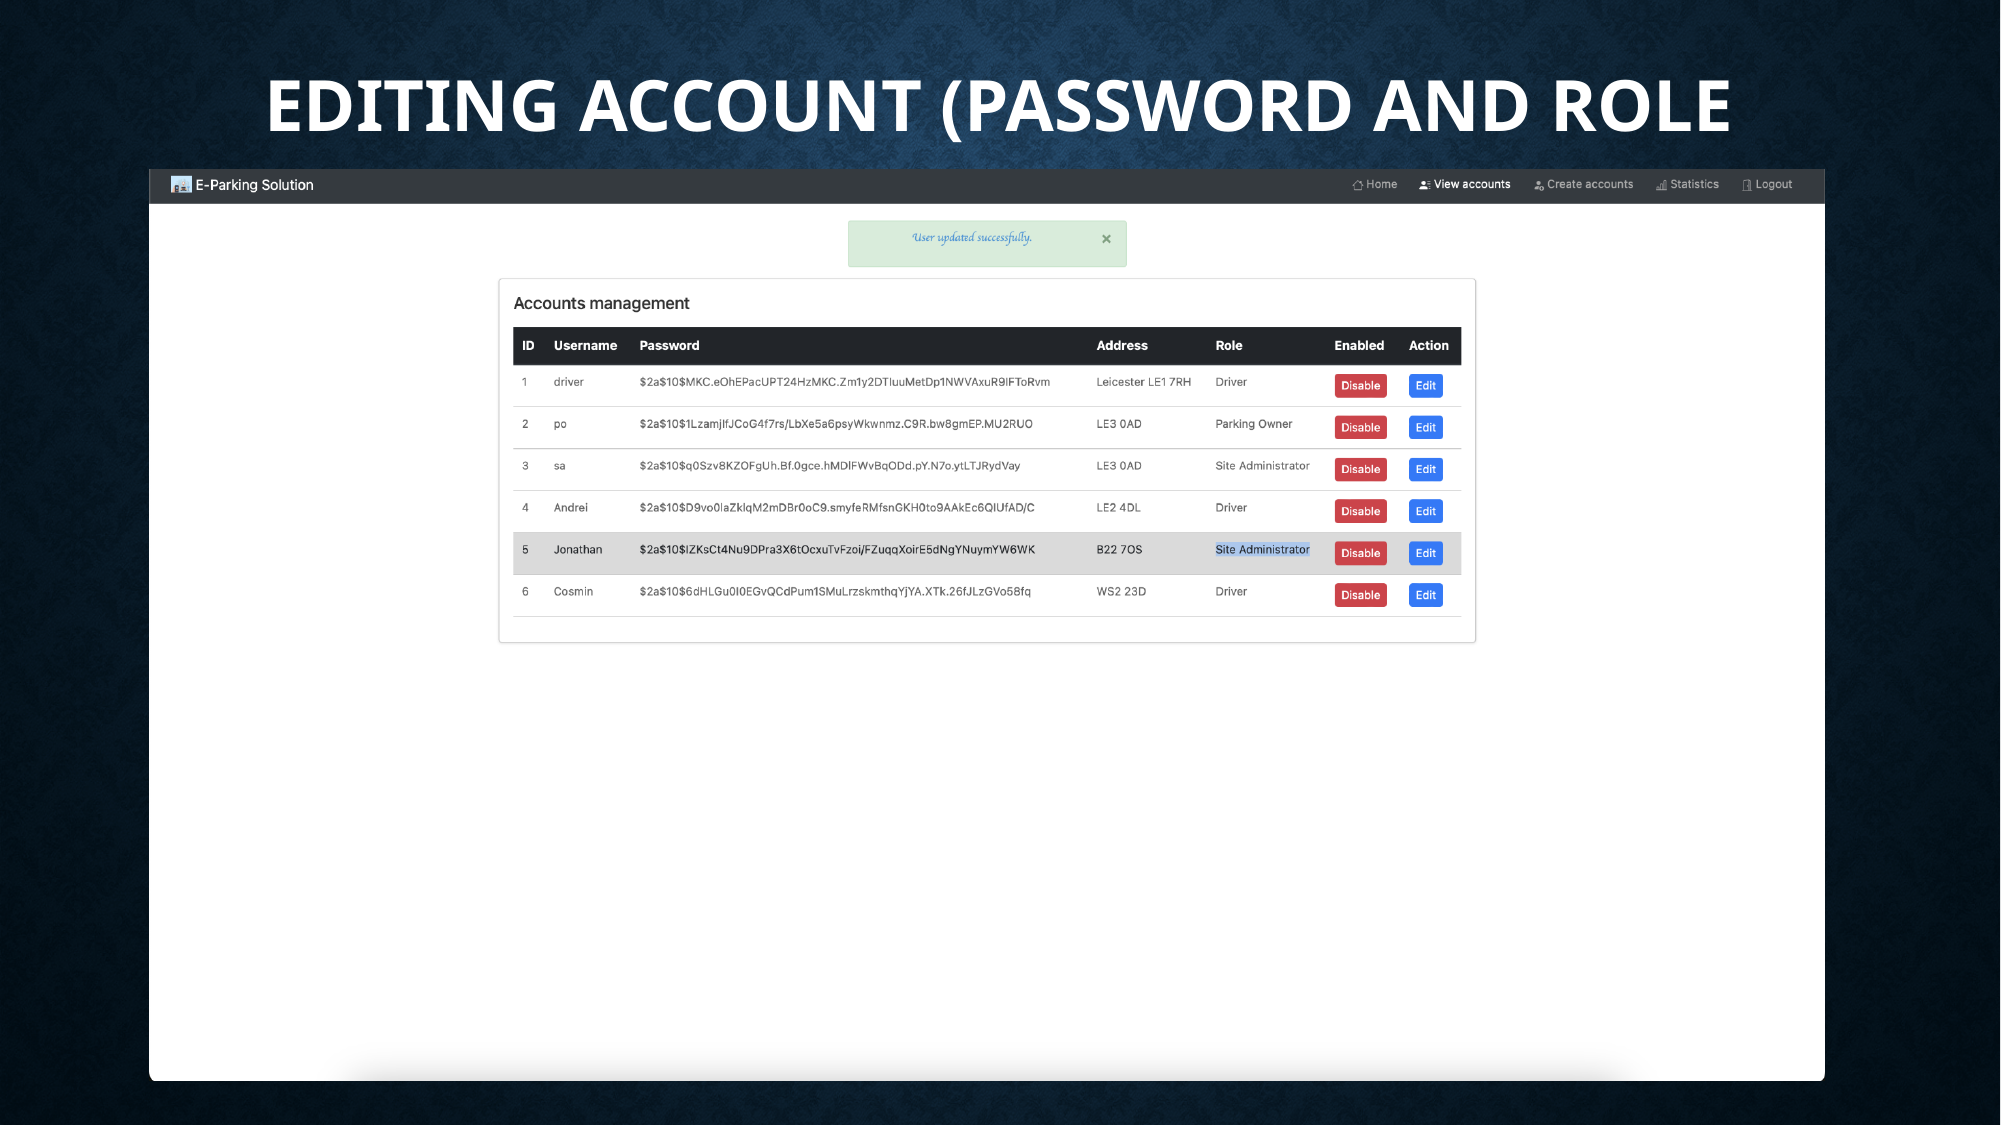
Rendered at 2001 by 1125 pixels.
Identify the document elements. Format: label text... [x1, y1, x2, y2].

picture [149, 168, 1826, 1081]
title Editing Account (Password and Role [149, 0, 1849, 218]
